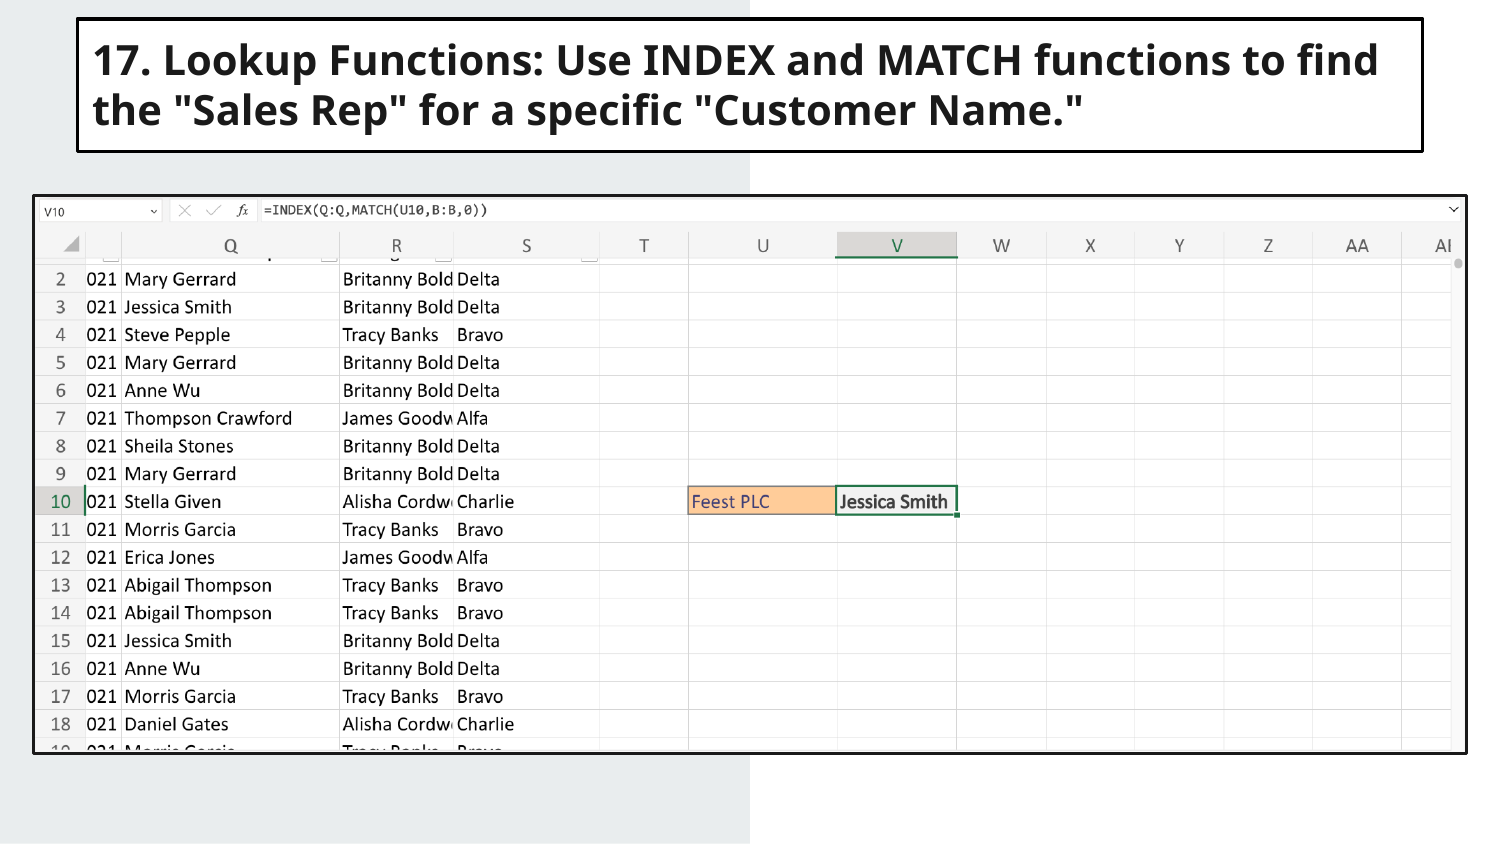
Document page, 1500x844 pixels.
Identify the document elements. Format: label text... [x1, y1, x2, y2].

picture [35, 196, 1465, 753]
title 17. Lookup Functions: Use INDEX and MATCH functions to find the "Sales Rep" for a specific "Customer Name." [77, 18, 1423, 152]
